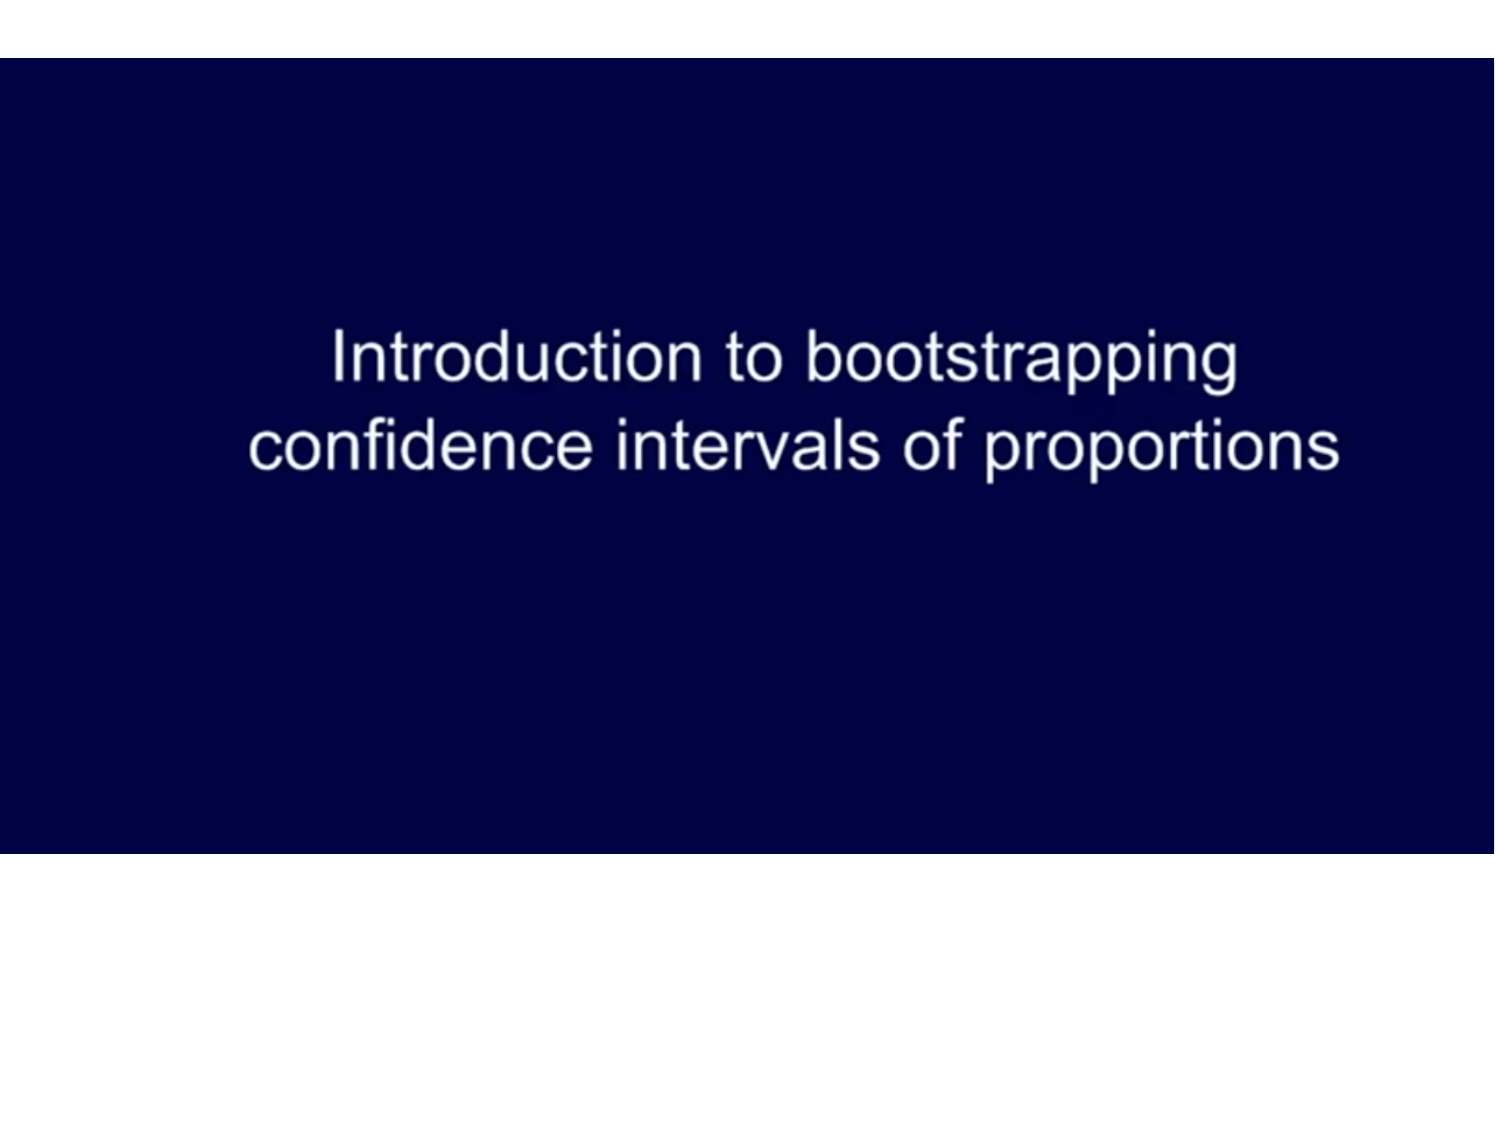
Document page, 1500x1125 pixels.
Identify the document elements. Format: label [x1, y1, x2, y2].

picture [0, 58, 1495, 854]
